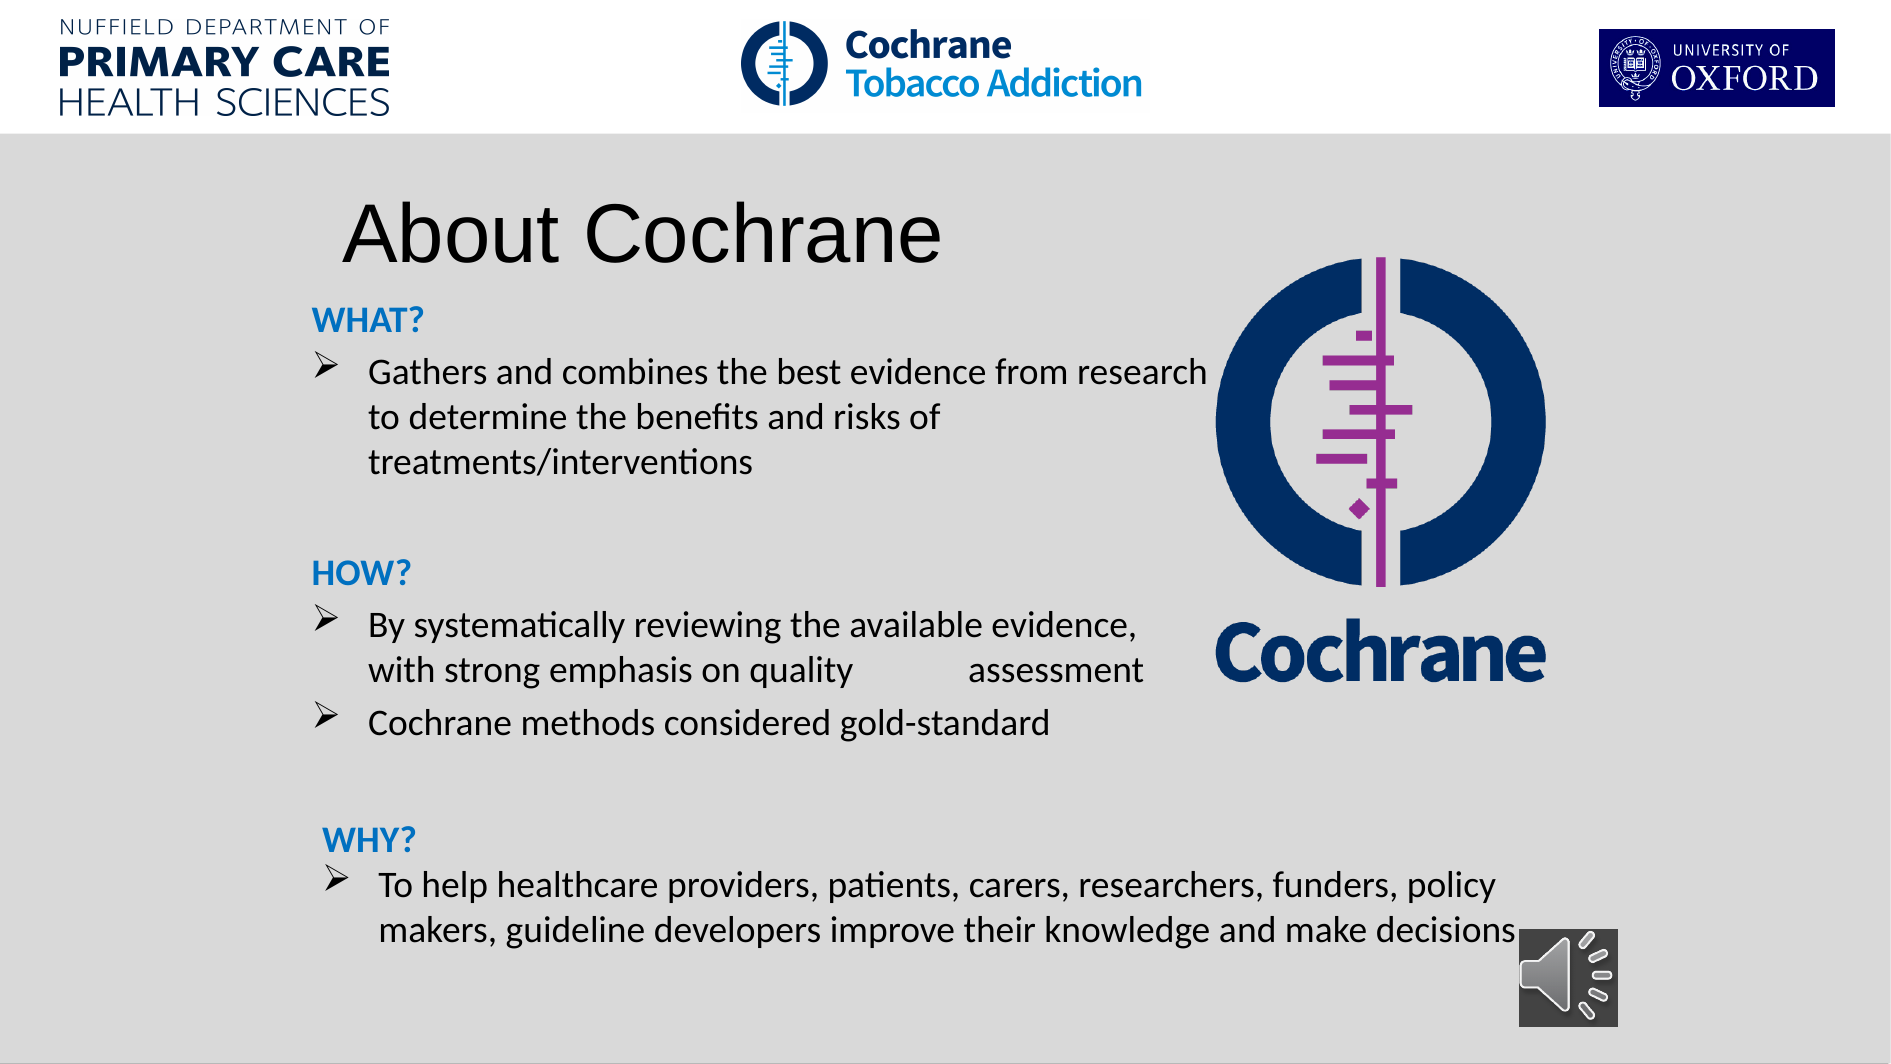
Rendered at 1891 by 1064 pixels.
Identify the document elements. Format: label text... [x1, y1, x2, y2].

text_box WHY? To help healthcare providers, patients, carers, researchers, funders, policy makers, guideline developers improve their knowledge and make decisions [307, 807, 1534, 958]
text_box WHAT? Gathers and combines the best evidence from research to determine the benefits and risks of treatments/interventions HOW? By systematically reviewing the available evidence, with strong emphasis on quality assessment Cochrane methods considered gold-standard [296, 287, 1078, 763]
picture [1083, 128, 1677, 809]
picture [1599, 29, 1835, 107]
picture [741, 19, 1150, 113]
picture [60, 19, 389, 116]
picture [1518, 927, 1619, 1029]
text_box About Cochrane [327, 171, 1078, 287]
